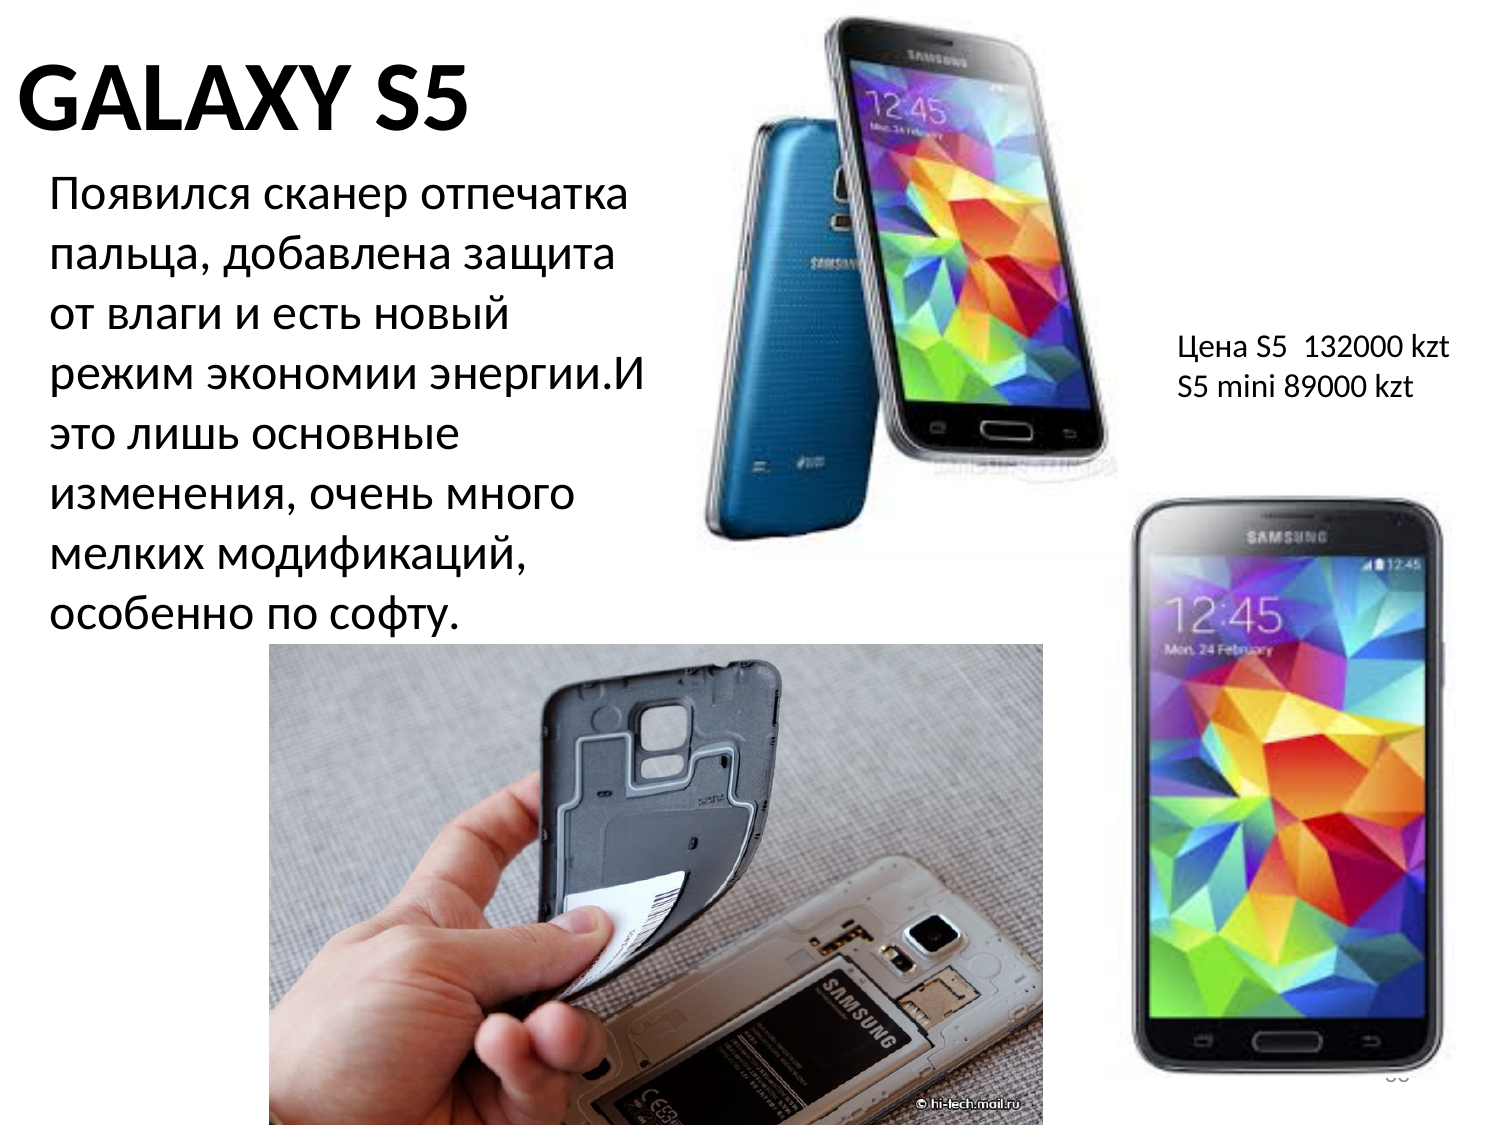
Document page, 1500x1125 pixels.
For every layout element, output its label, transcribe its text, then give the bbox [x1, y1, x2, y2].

picture [679, 0, 1477, 1079]
text_box Цена S5 132000 kzt S5 mini 89000 kzt [1162, 316, 1466, 412]
text_box GALAXY S5 [3, 23, 510, 159]
picture [269, 644, 1044, 1125]
text_box Появился сканер отпечатка пальца, добавлена защита от влаги и есть новый режим экономии энергии.И это лишь основные изменения, очень много мелких модификаций, особенно по софту. [35, 152, 680, 648]
slide_number 33 [1074, 1042, 1425, 1103]
